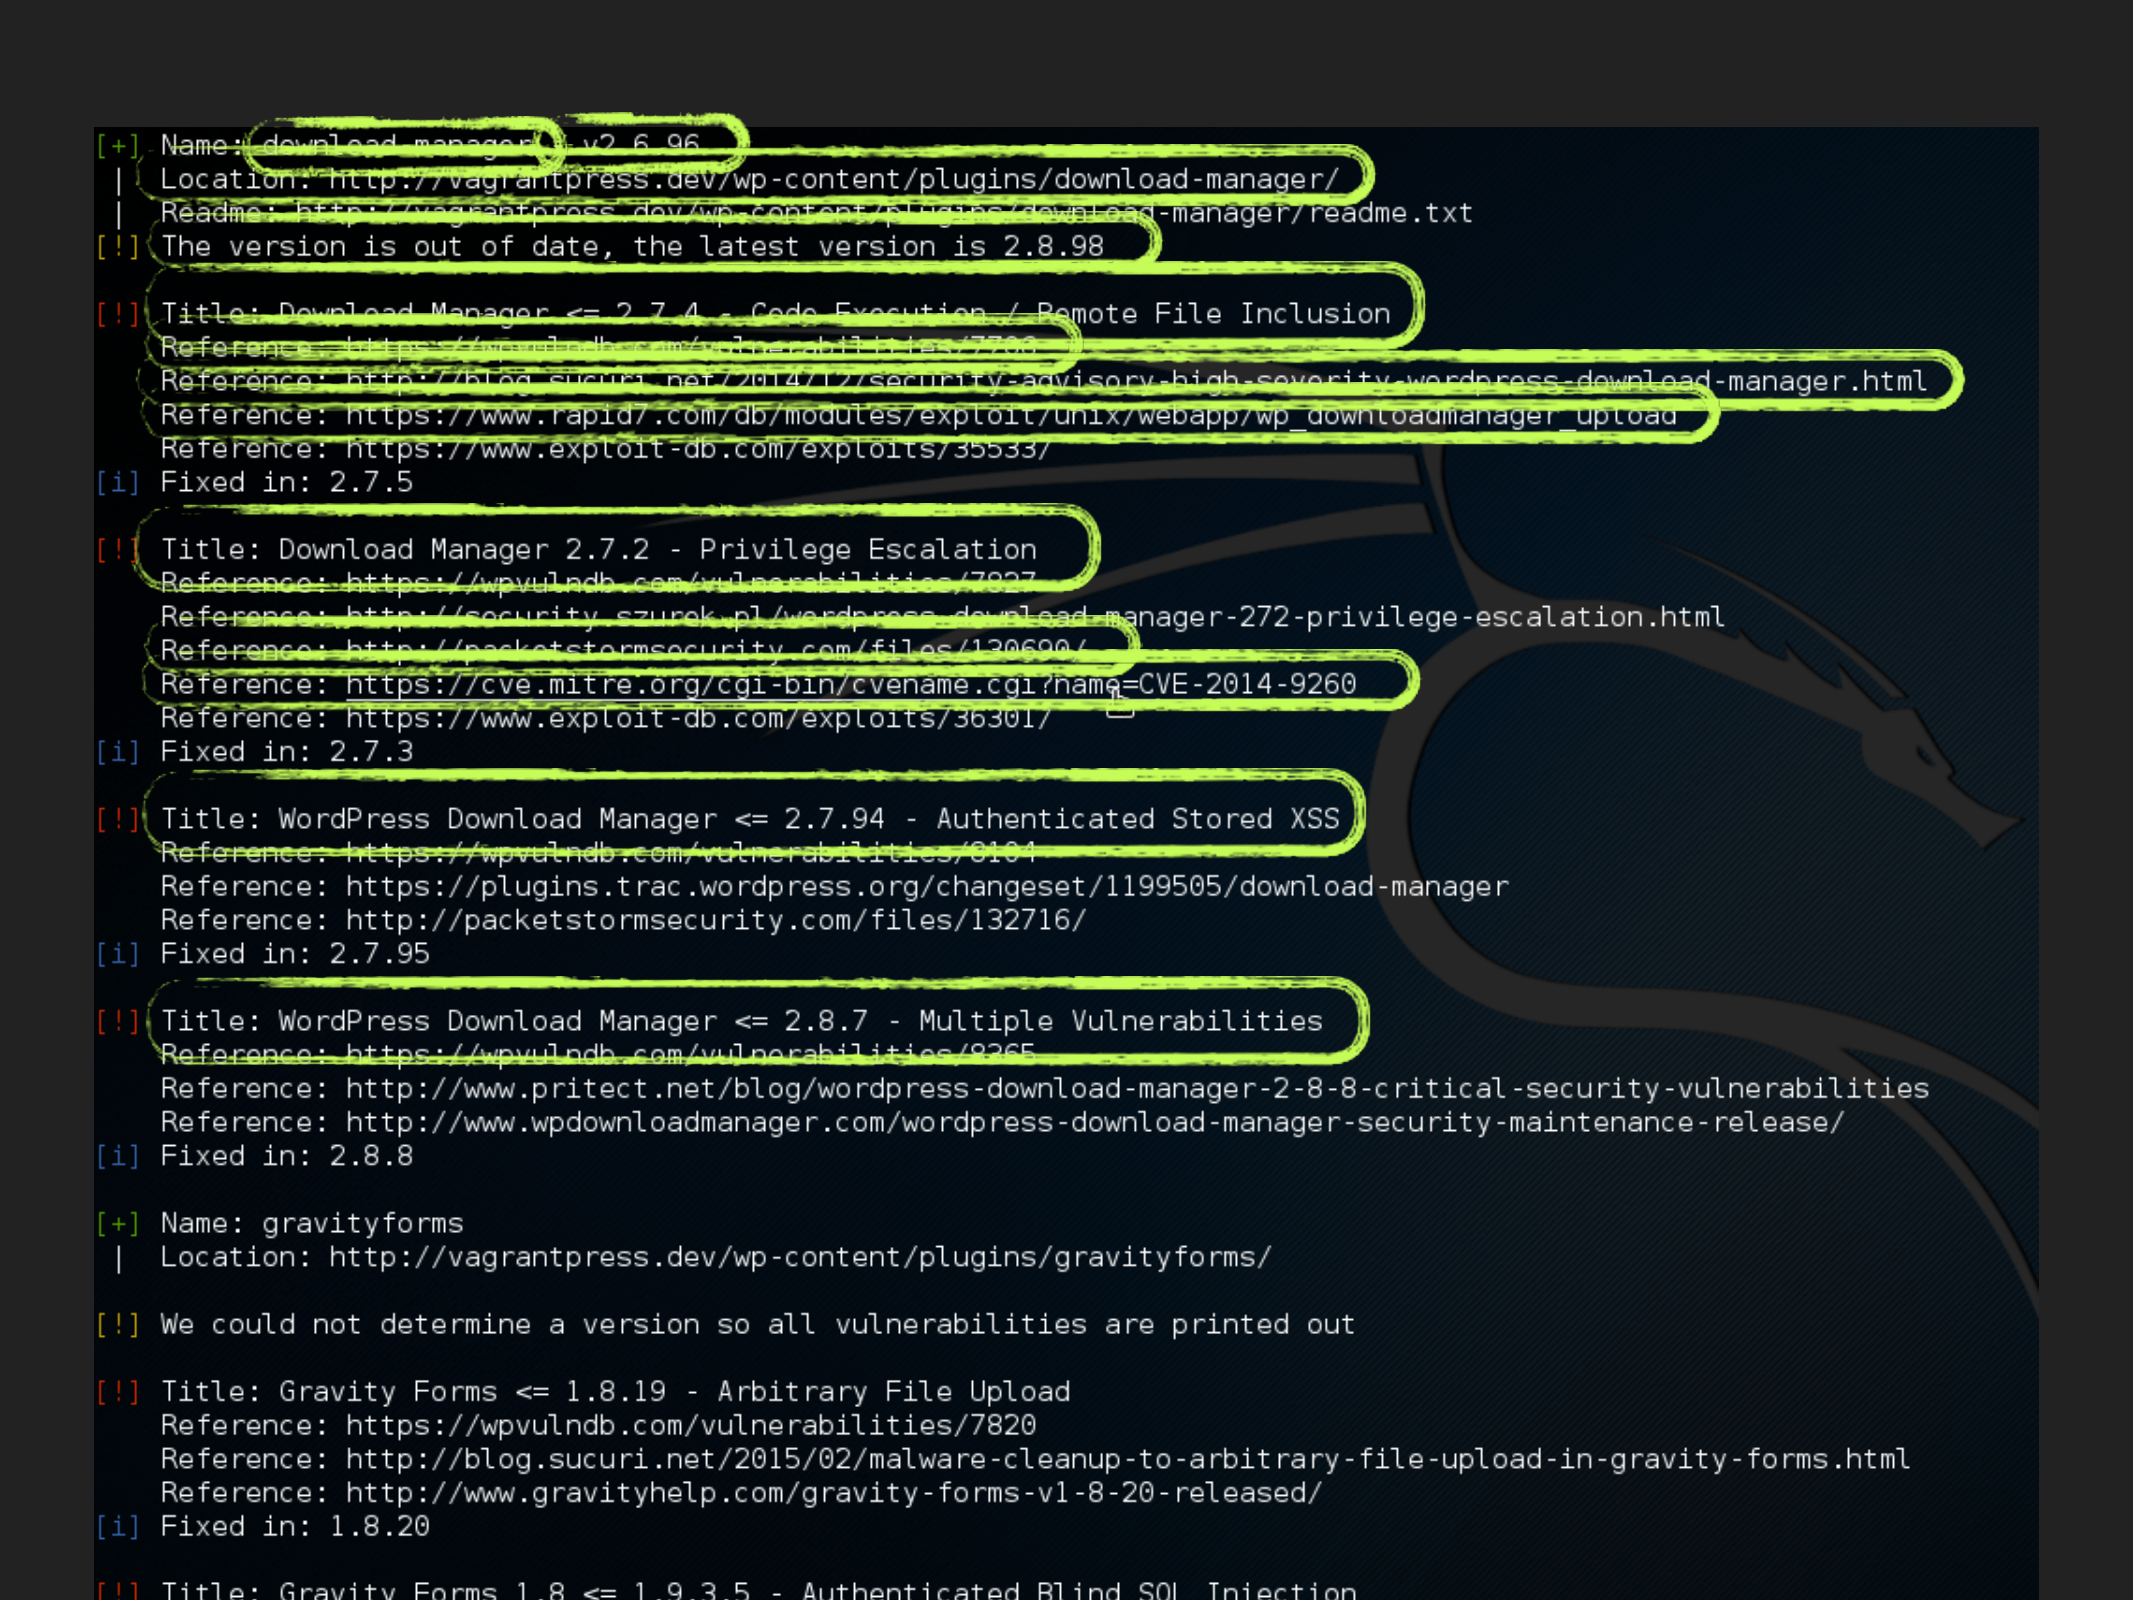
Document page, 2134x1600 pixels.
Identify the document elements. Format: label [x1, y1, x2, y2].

picture [94, 112, 2039, 1600]
